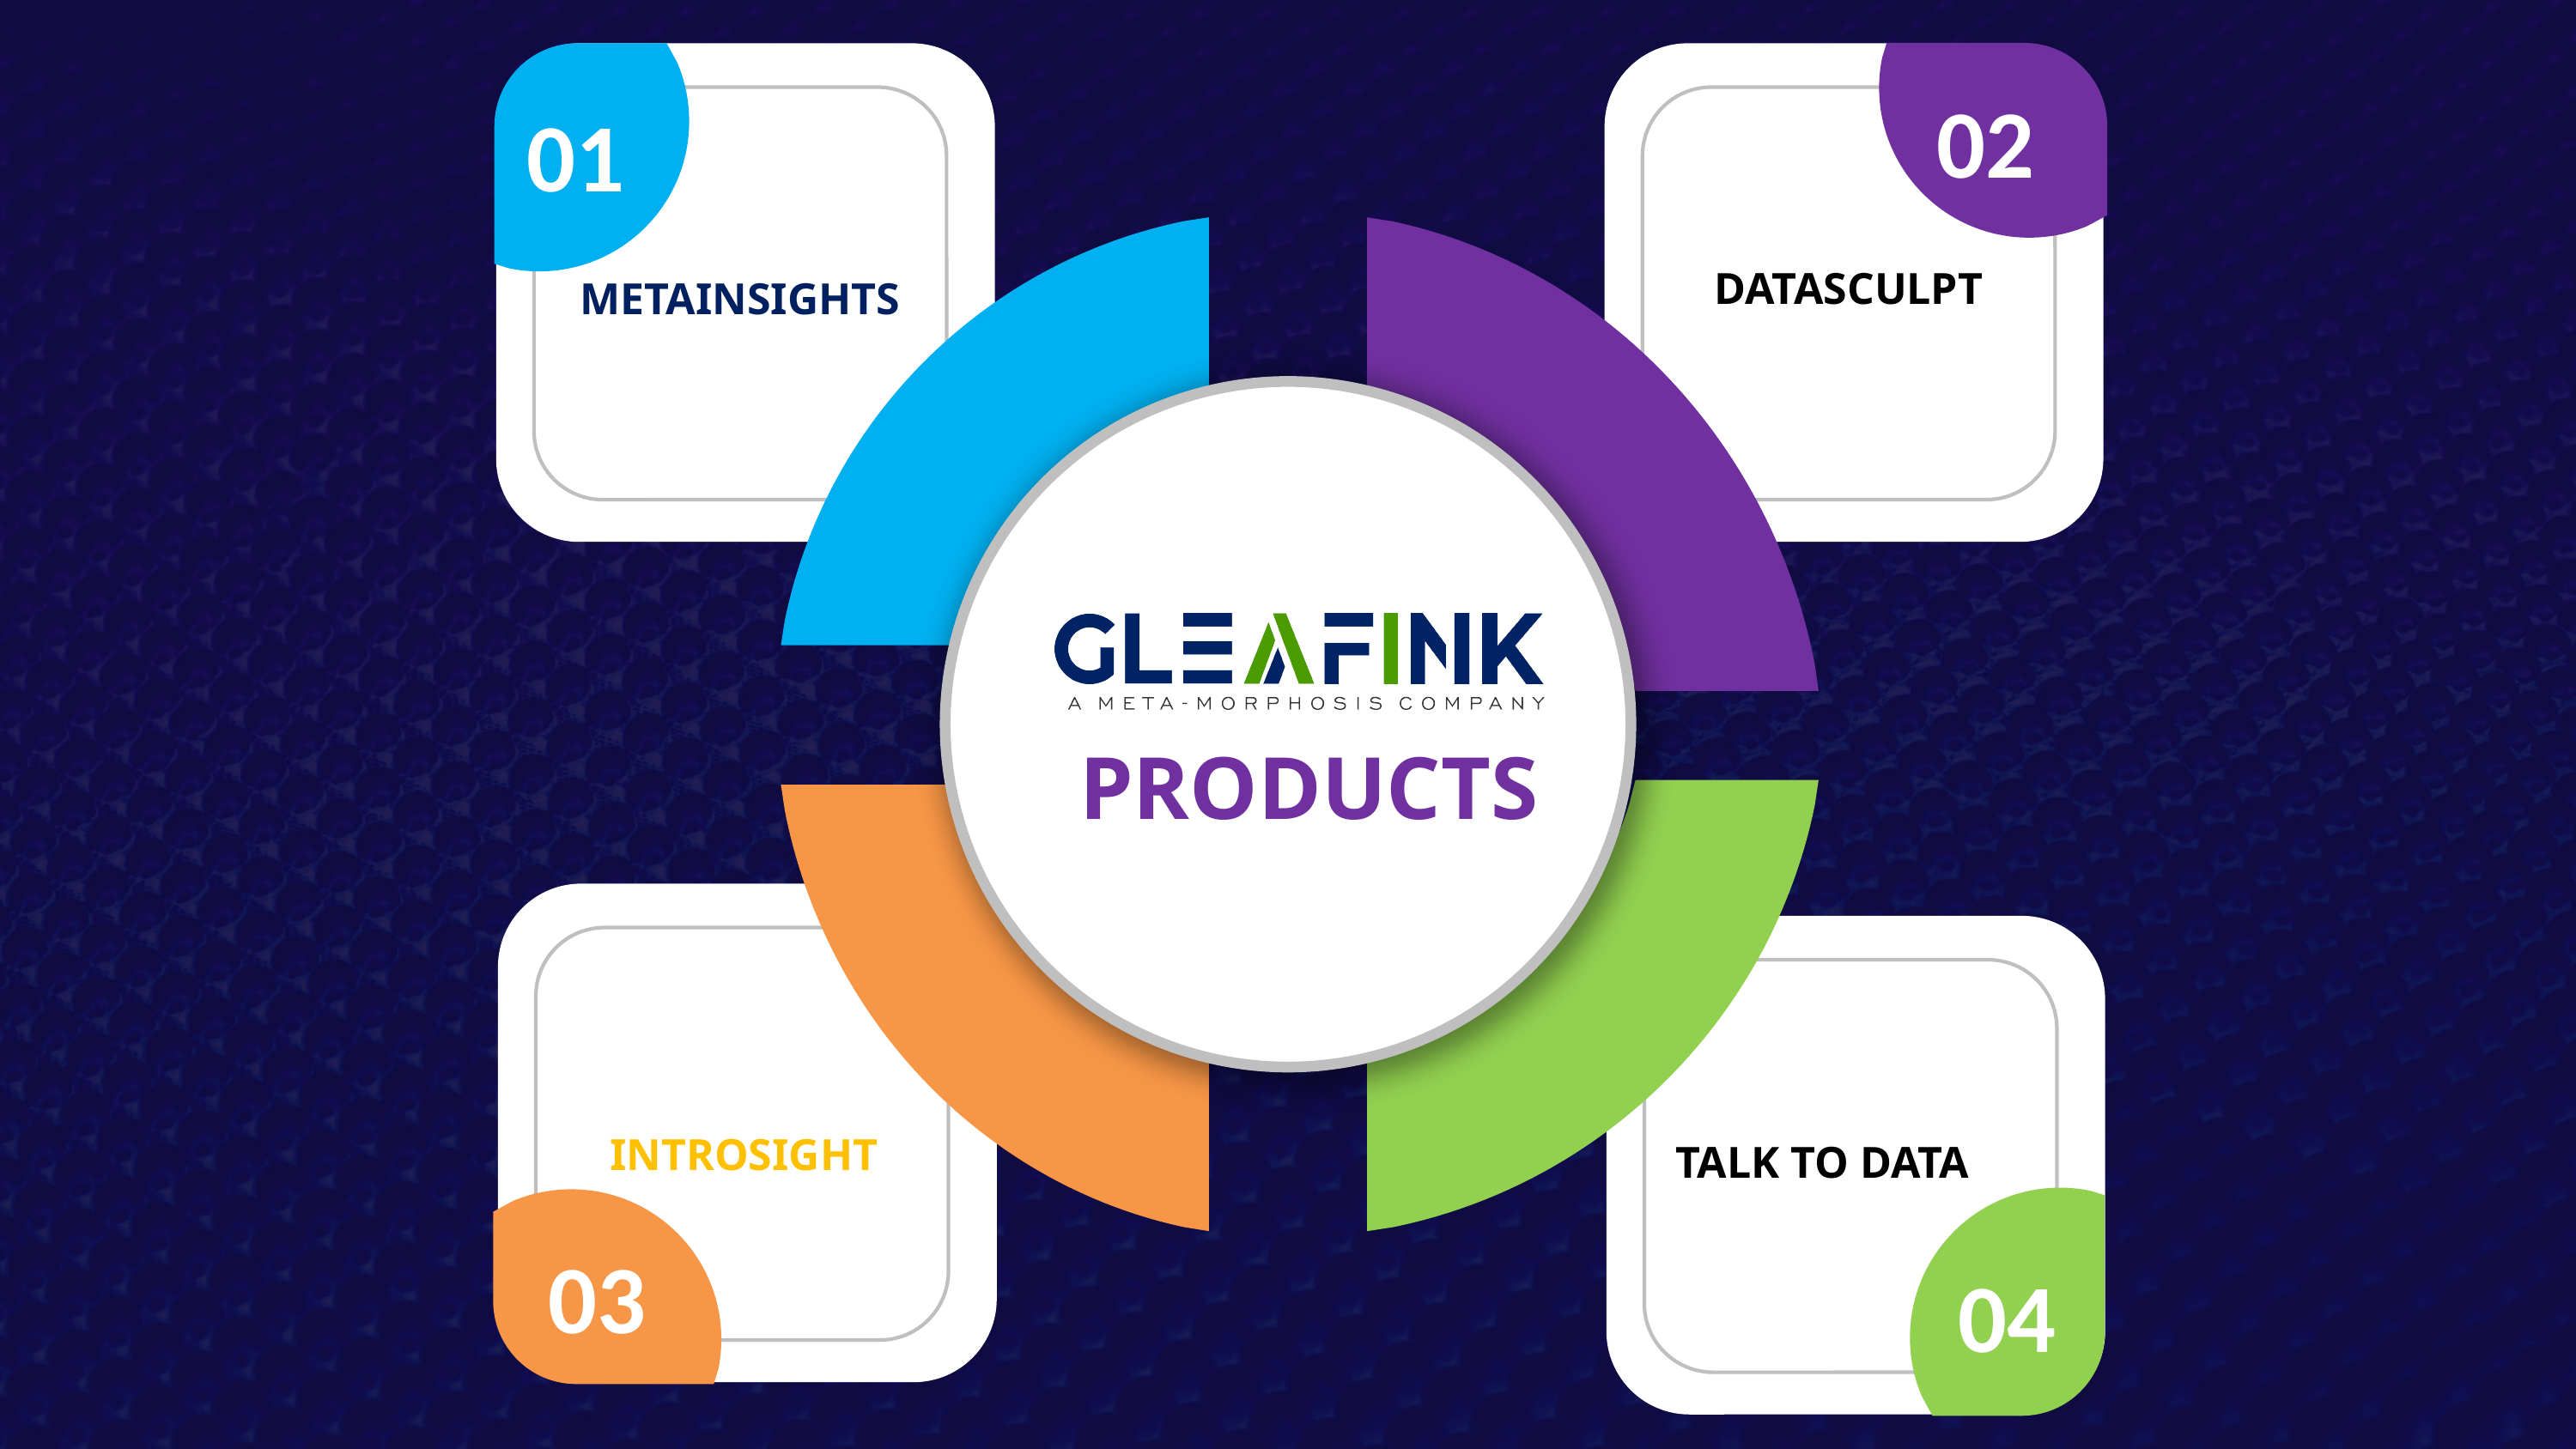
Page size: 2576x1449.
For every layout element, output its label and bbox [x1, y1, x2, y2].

text_box [779, 783, 940, 882]
text_box [1604, 42, 2254, 543]
text_box [1001, 1074, 1212, 1234]
text_box [999, 215, 1212, 379]
picture [1054, 613, 1545, 710]
text_box [779, 549, 940, 647]
text_box [1636, 778, 1821, 914]
text_box [945, 381, 1631, 1068]
text_box [1636, 550, 1821, 693]
text_box [493, 883, 998, 1385]
text_box [1606, 915, 2275, 1416]
text_box [1364, 1074, 1601, 1234]
text_box [494, 43, 995, 543]
text_box [0, 0, 2576, 1449]
text_box [1364, 215, 1600, 379]
